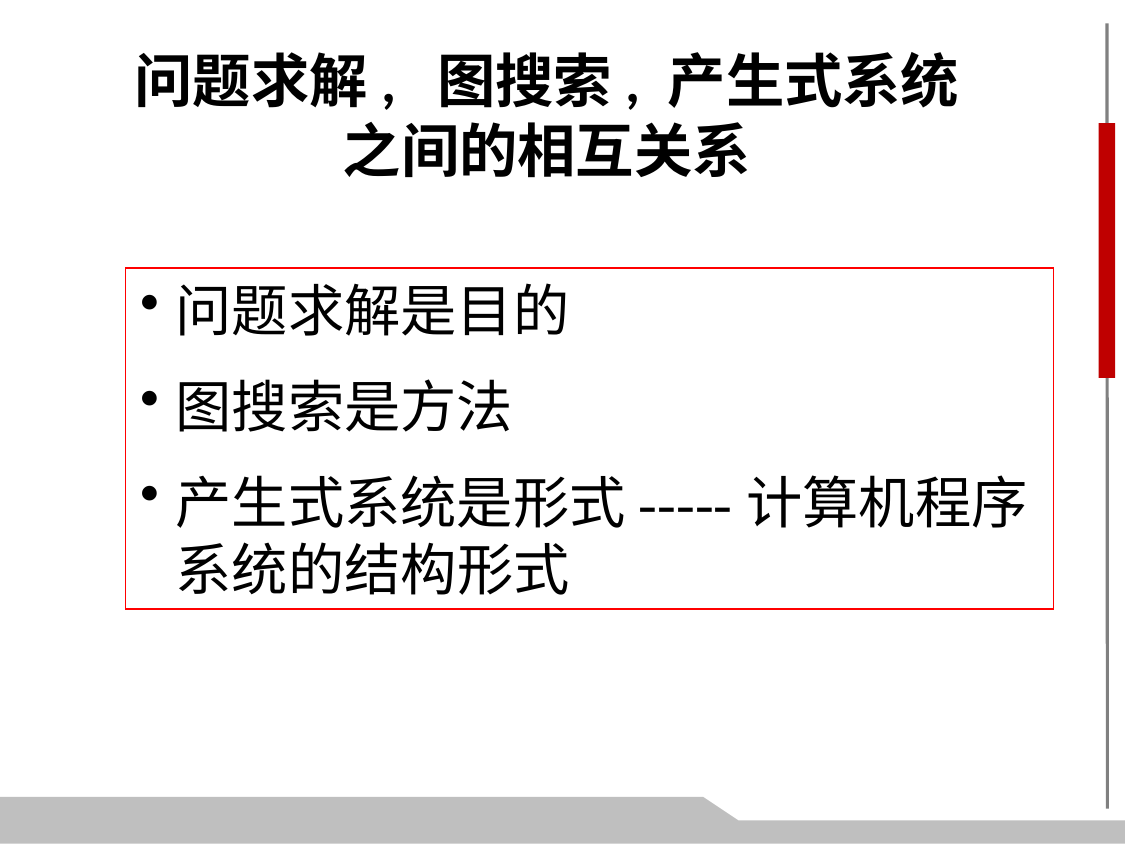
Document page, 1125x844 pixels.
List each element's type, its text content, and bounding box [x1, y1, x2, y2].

title 问题求解, 图搜索, 产生式系统 之间的相互关系 [56, 43, 1038, 185]
text_box 问题求解是目的 图搜索是方法 产生式系统是形式-----计算机程序系统的结构形式 [125, 268, 1054, 610]
